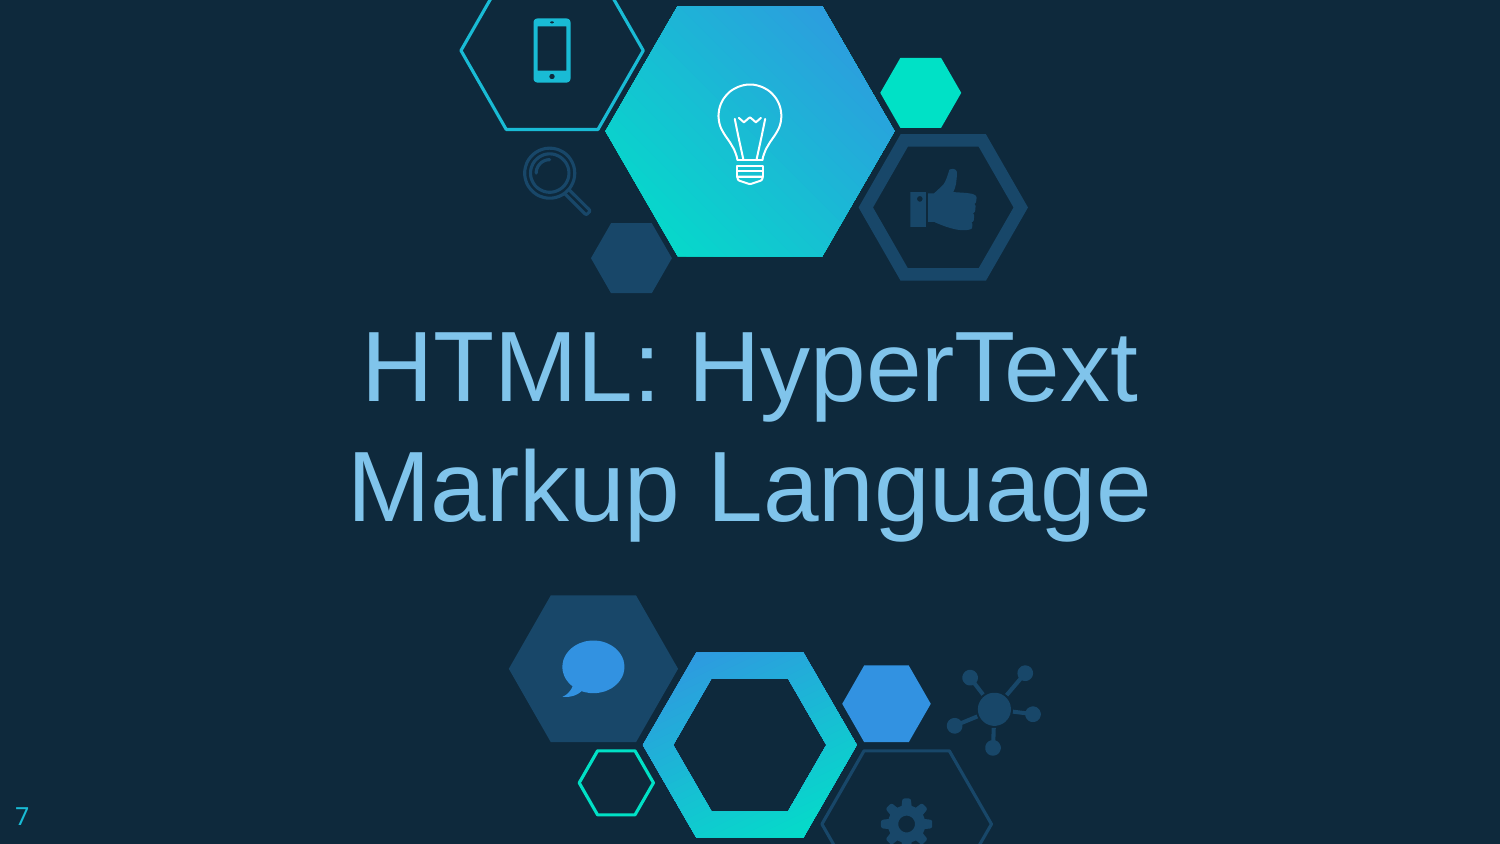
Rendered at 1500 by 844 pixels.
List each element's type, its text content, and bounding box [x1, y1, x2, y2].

slide_number 7 [0, 785, 90, 844]
title HTML: HyperText Markup Language [229, 326, 1271, 517]
